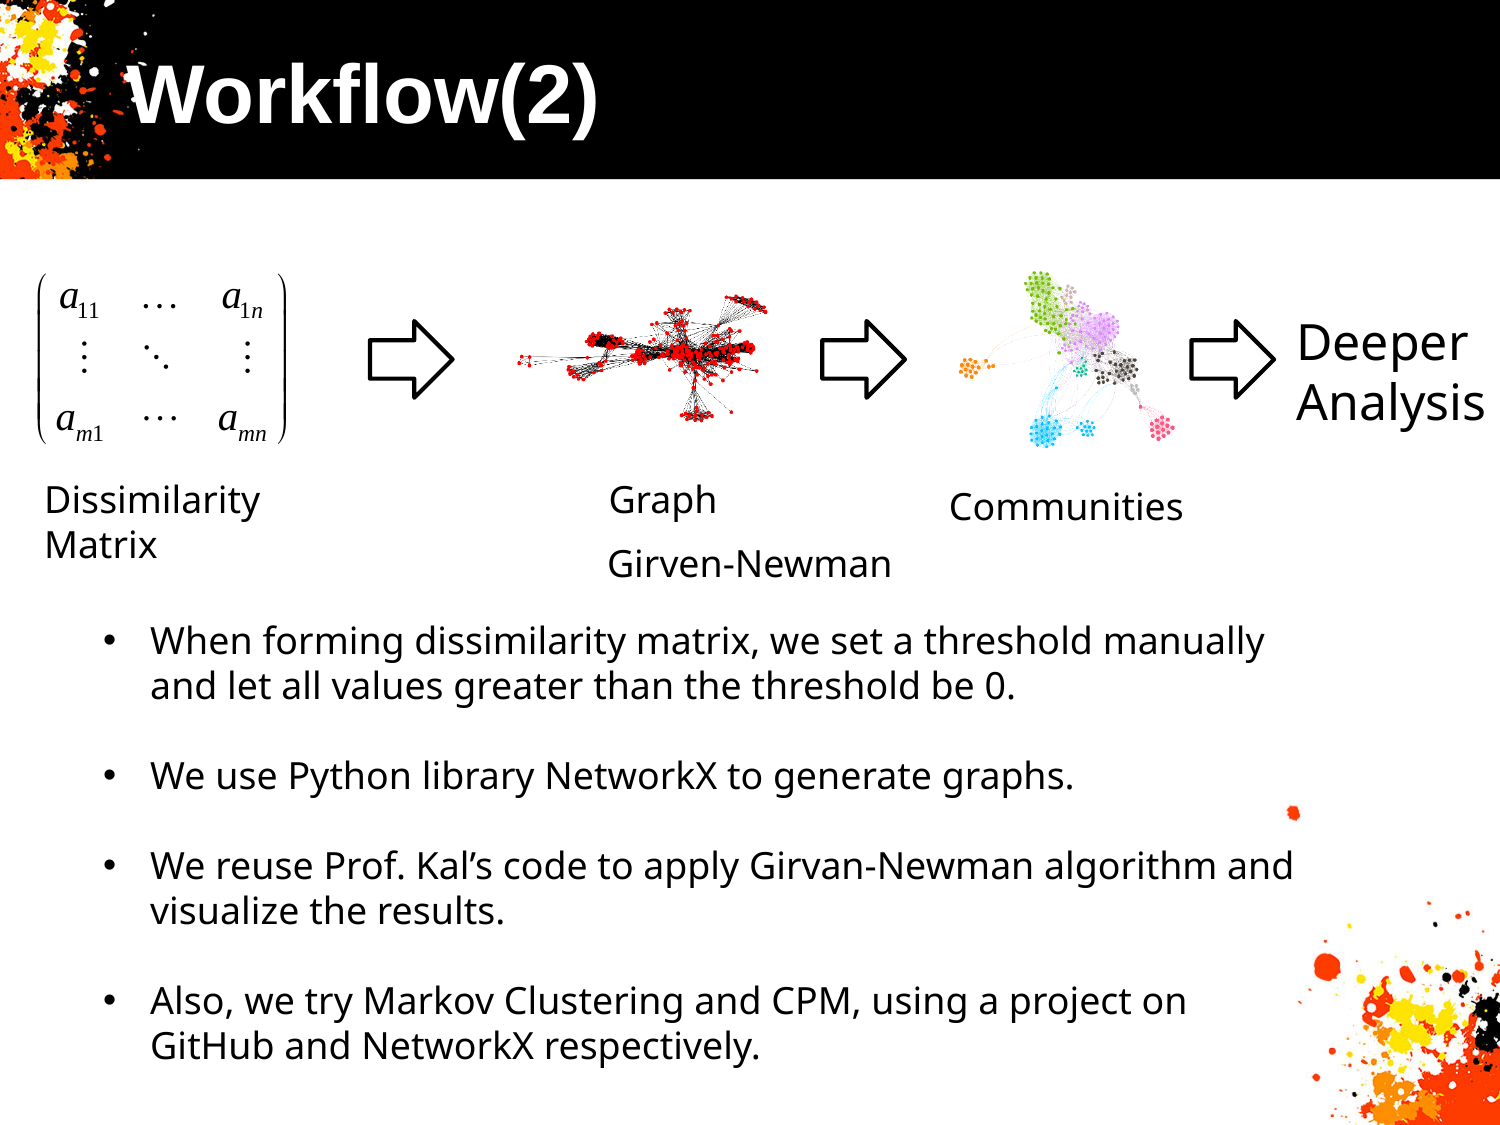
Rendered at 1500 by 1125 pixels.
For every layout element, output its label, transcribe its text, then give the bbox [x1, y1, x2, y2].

text_box Girven-Newman [592, 532, 908, 592]
title Workflow(2) [88, 2, 1500, 179]
picture [0, 0, 1500, 1125]
text_box Graph [526, 469, 800, 529]
text_box Deeper Analysis [1281, 302, 1500, 438]
text_box When forming dissimilarity matrix, we set a threshold manually and let all values greater than the threshold be 0. We use Python library NetworkX to generate graphs. We reuse Prof. Kal’s code to apply Girvan-Newman algorithm and visualize the results. Also, we try Markov Clustering and CPM, using a project on GitHub and NetworkX respectively. [88, 609, 1329, 1075]
text_box Communities [930, 475, 1204, 535]
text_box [29, 263, 299, 455]
text_box [367, 319, 455, 400]
text_box Dissimilarity Matrix [29, 469, 396, 574]
text_box [820, 319, 908, 400]
text_box [1189, 319, 1277, 400]
